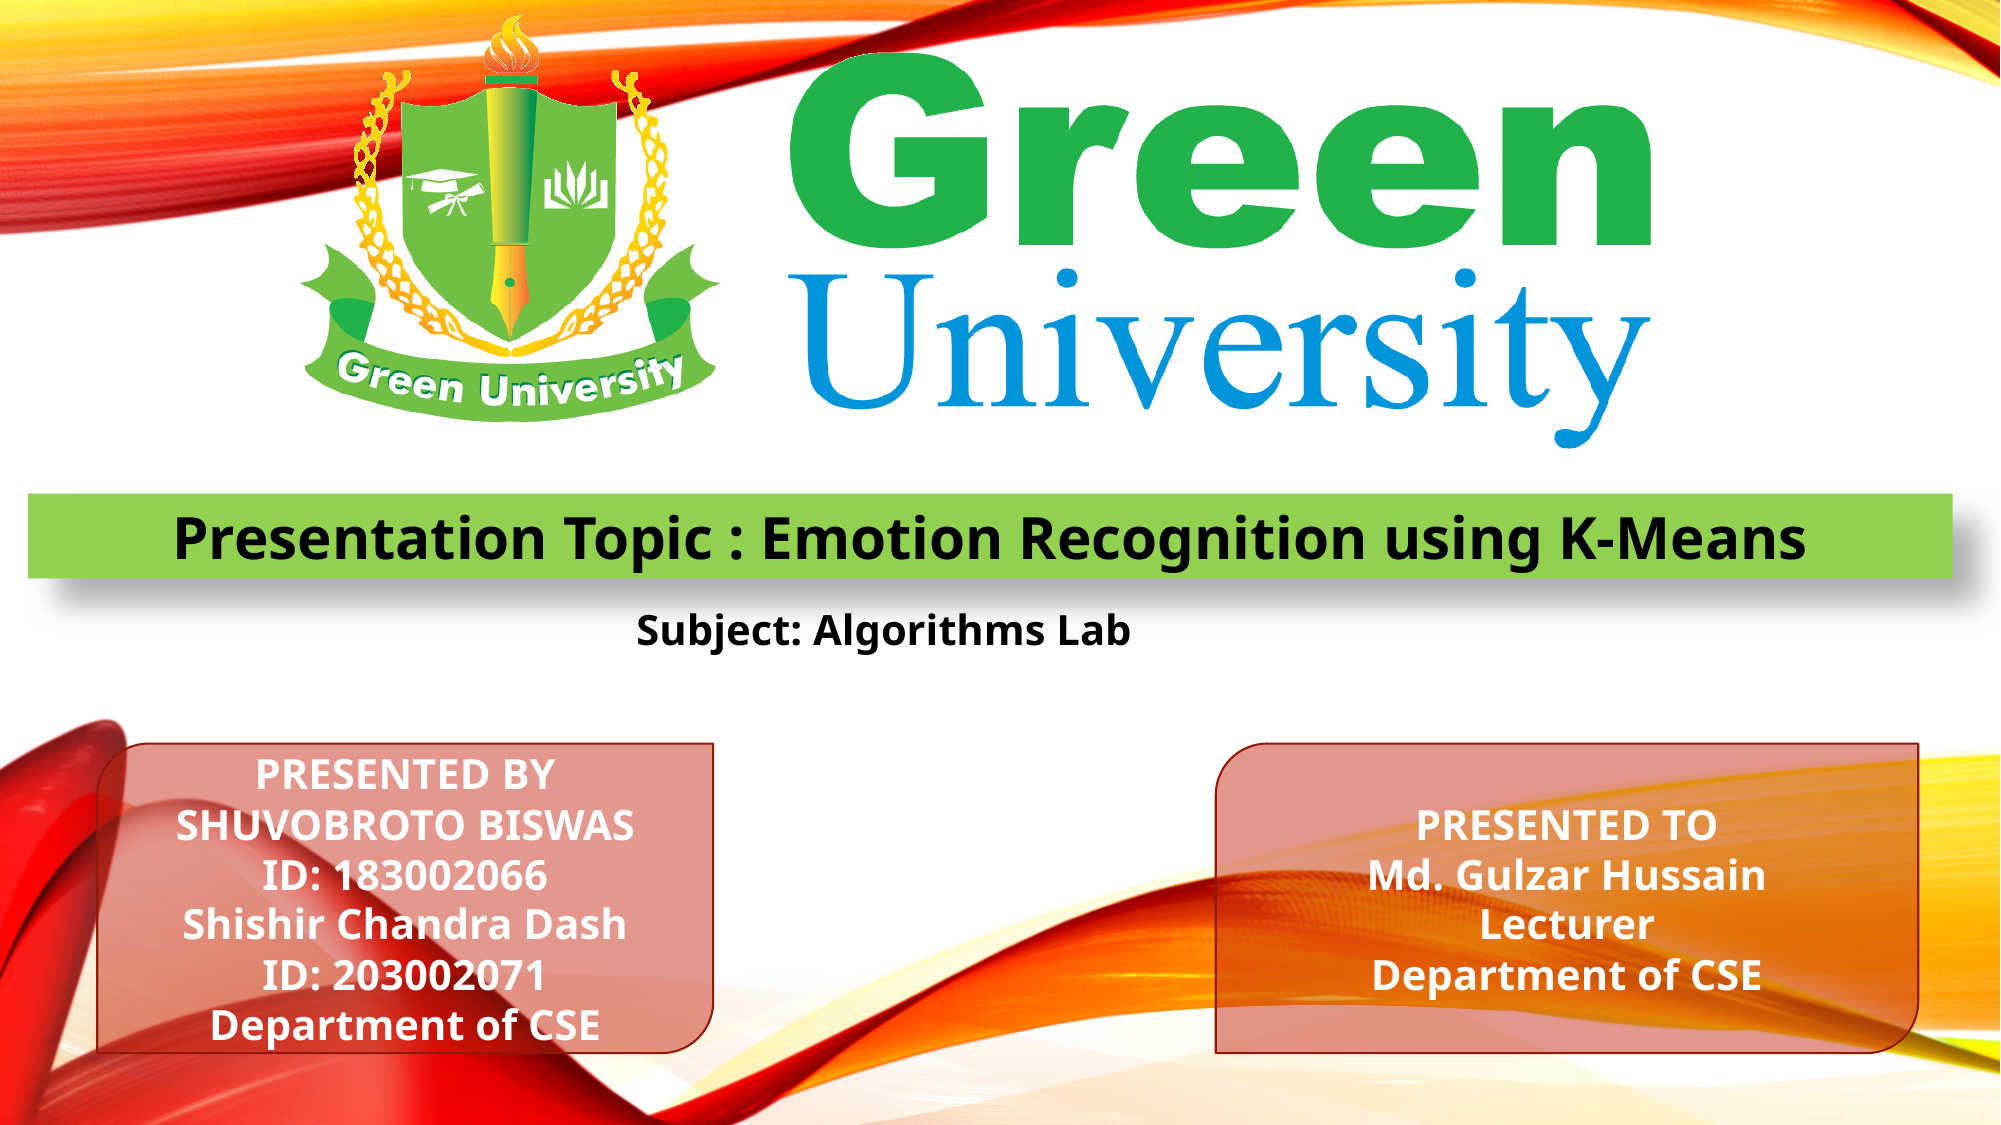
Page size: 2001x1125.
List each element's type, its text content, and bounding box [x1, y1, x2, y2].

picture [0, 717, 2000, 1125]
picture [0, 0, 2000, 520]
text_box PRESENTED BY SHUVOBROTO BISWAS ID: 183002066 Shishir Chandra Dash ID: 203002071 Department of CSE [96, 742, 715, 1055]
text_box Subject: Algorithms Lab [621, 595, 1147, 661]
text_box PRESENTED TO Md. Gulzar Hussain Lecturer Department of CSE [1214, 742, 1920, 1055]
text_box Presentation Topic : Emotion Recognition using K-Means [27, 493, 1953, 579]
